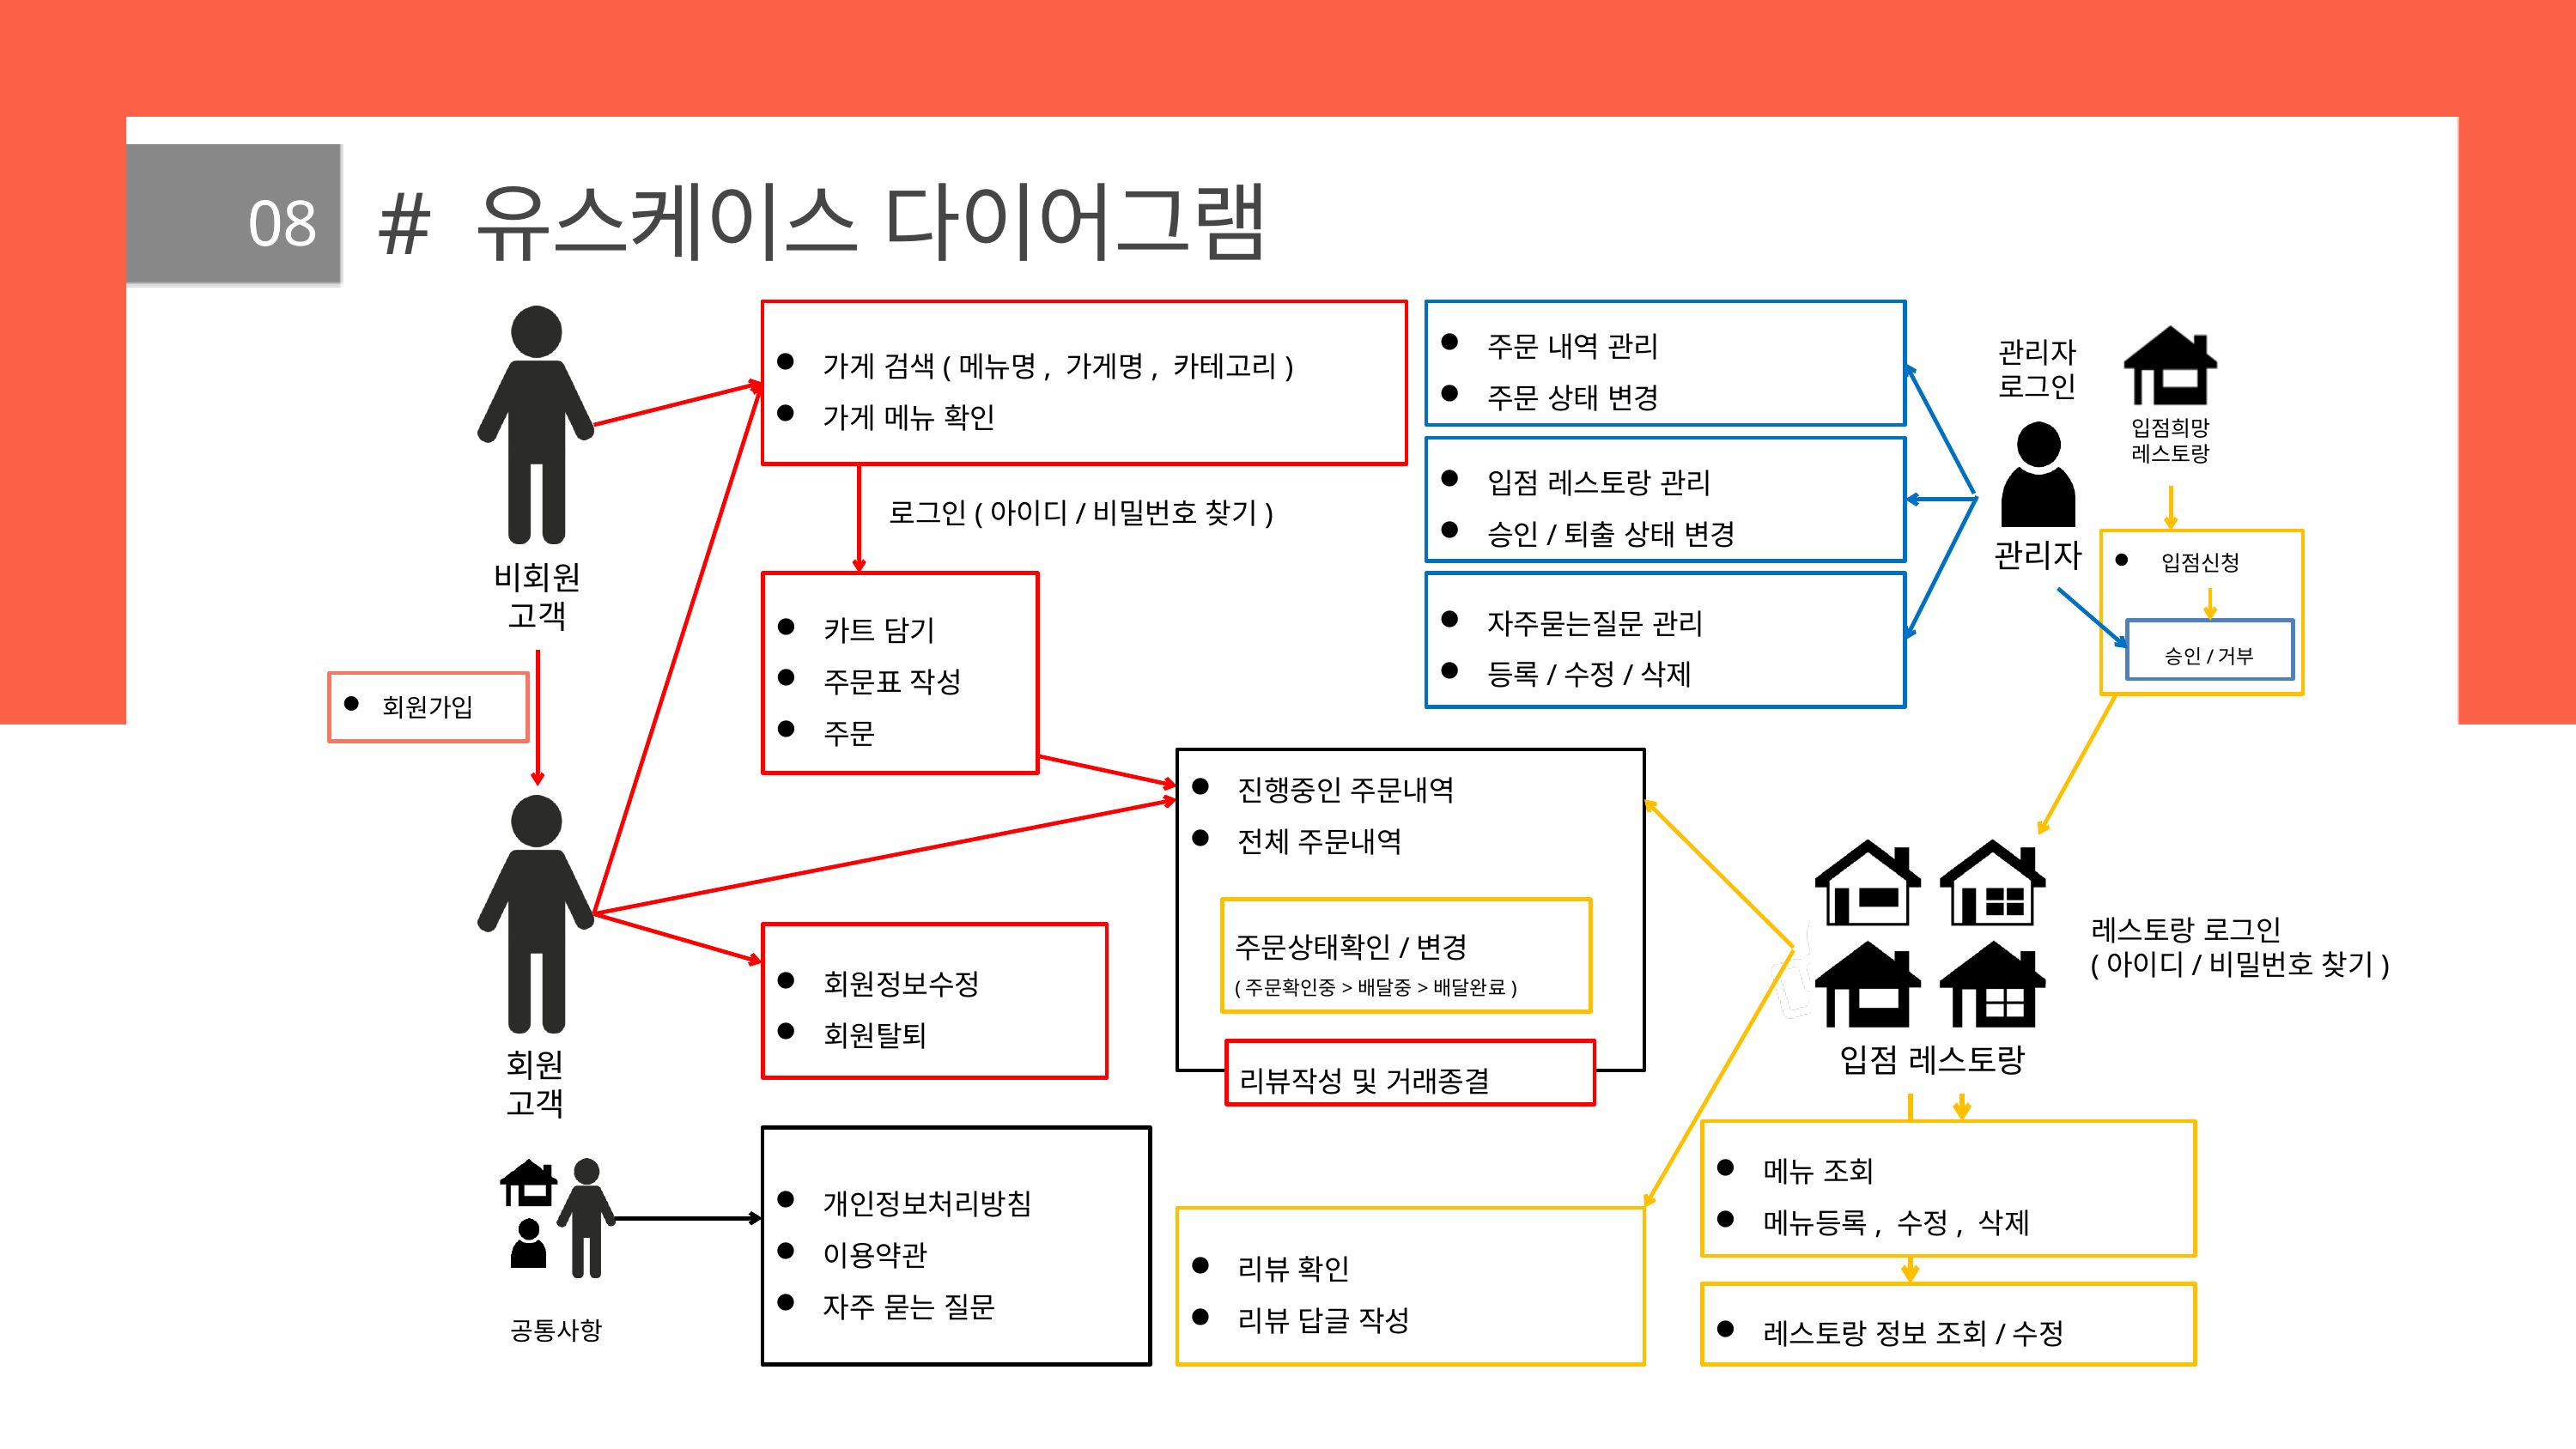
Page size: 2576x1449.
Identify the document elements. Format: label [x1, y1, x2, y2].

text_box [329, 300, 2548, 1385]
picture [126, 117, 2459, 1331]
text_box [126, 144, 343, 288]
text_box [0, 0, 2576, 724]
